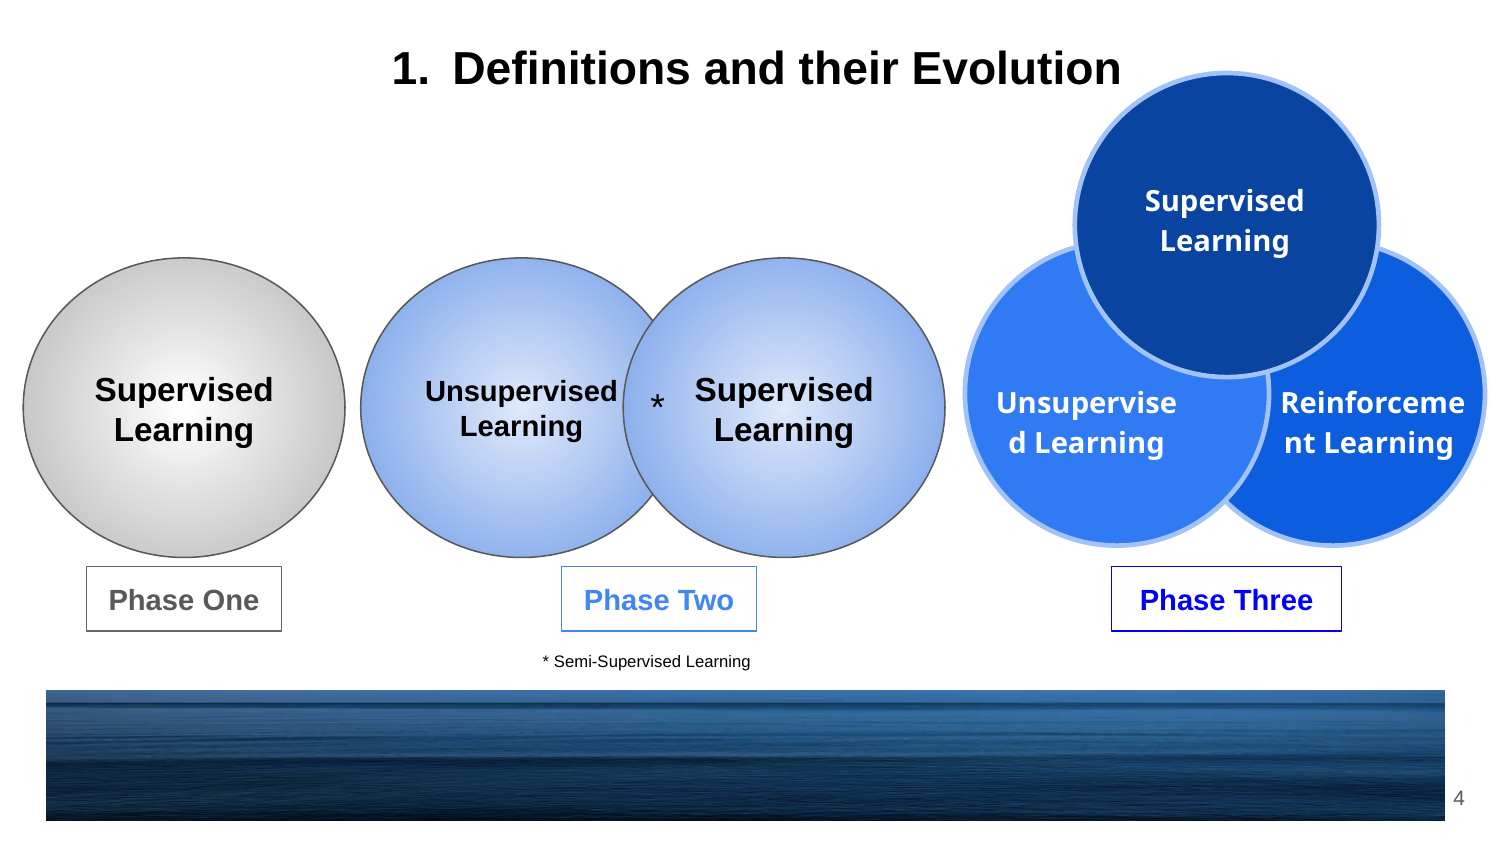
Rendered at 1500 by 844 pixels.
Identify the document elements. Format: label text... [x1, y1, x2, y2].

text_box Supervised Learning [623, 257, 946, 558]
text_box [1274, 241, 1486, 546]
slide_number 4 [1438, 764, 1480, 830]
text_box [1074, 72, 1380, 378]
title Definitions and their Evolution [51, 23, 1449, 117]
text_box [964, 241, 1270, 546]
text_box Phase One [86, 566, 282, 632]
text_box Phase Three [1111, 566, 1342, 632]
text_box * [635, 367, 690, 443]
text_box Unsupervised Learning [360, 257, 653, 558]
text_box Phase Two [561, 566, 757, 632]
picture [46, 690, 1445, 821]
text_box * Semi-Supervised Learning [516, 640, 782, 681]
text_box Supervised Learning [23, 257, 346, 558]
